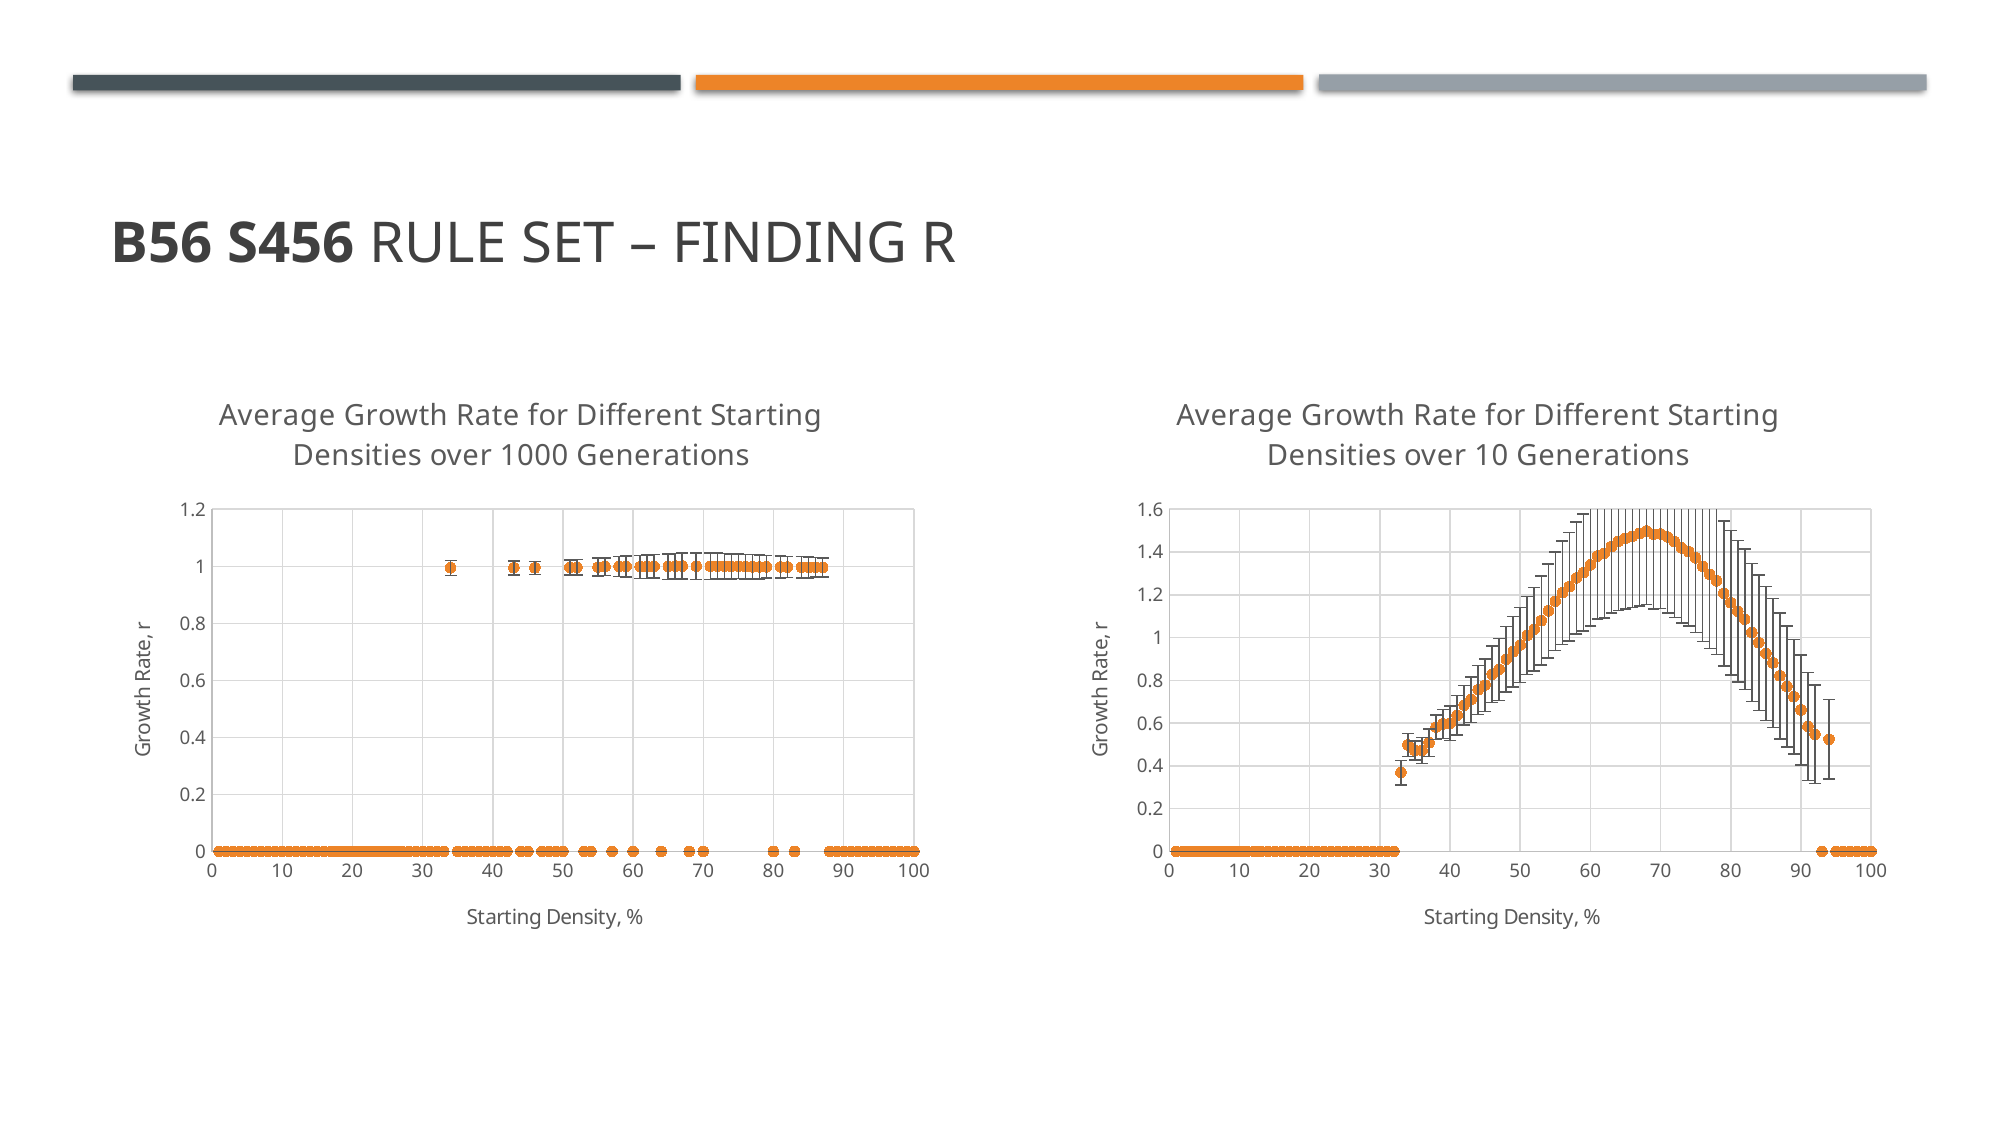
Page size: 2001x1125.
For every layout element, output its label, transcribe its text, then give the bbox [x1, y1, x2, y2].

title B56 S456 Rule Set – Finding r [95, 119, 1905, 282]
chart [1052, 364, 1906, 962]
chart [94, 364, 948, 962]
